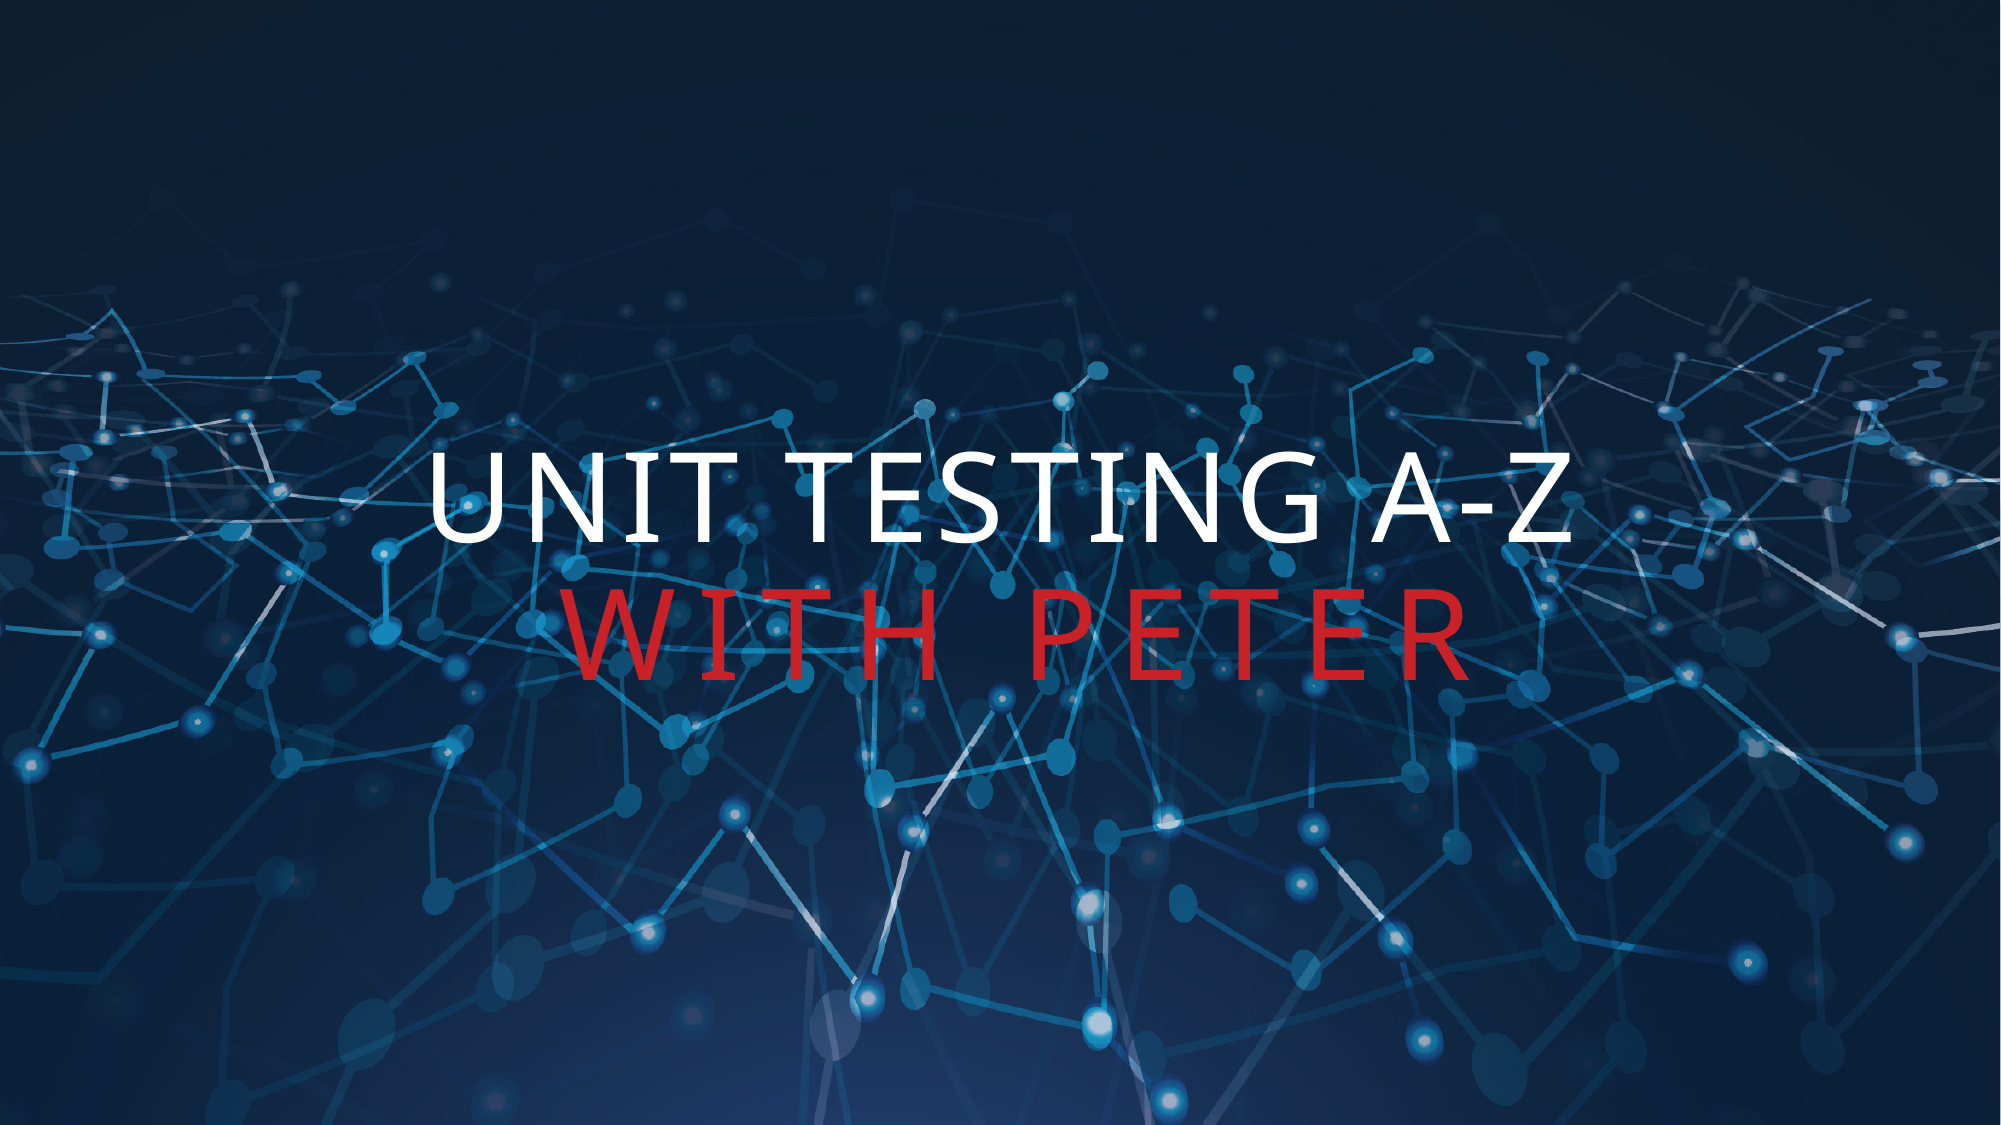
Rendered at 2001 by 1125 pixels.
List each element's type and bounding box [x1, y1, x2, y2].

text_box [346, 409, 1654, 716]
picture [0, 0, 2000, 1125]
